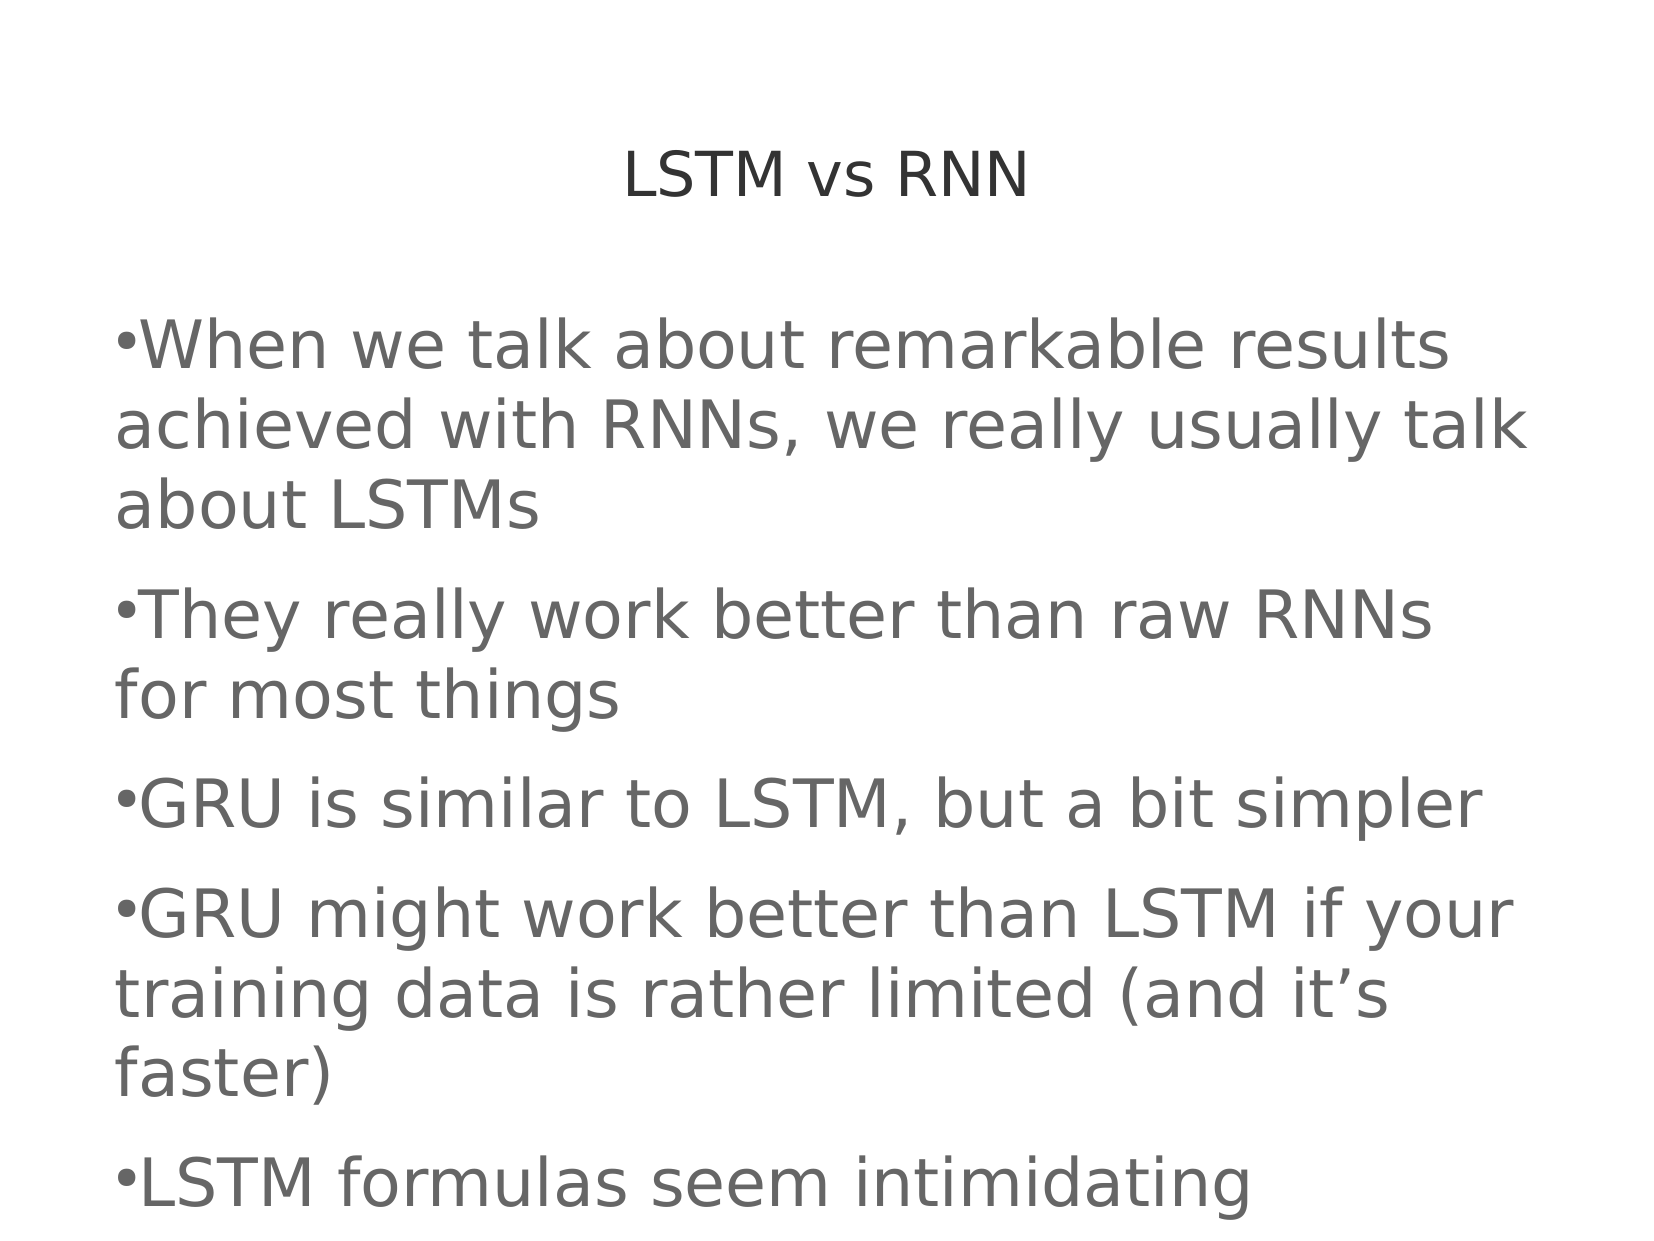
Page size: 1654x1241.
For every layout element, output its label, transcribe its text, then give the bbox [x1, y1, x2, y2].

title LSTM vs RNN [114, 73, 1539, 270]
list When we talk about remarkable results achieved with RNNs, we really usually talk about LSTMs They really work better than raw RNNs for most things GRU is similar to LSTM, but a bit simpler GRU might work better than LSTM if your training data is rather limited (and it’s faster) LSTM formulas seem intimidating But don’t worry – all NN toolkits have them implemented for you as basic units It’s still good to have an idea what LSTM is doing [114, 302, 1539, 1033]
